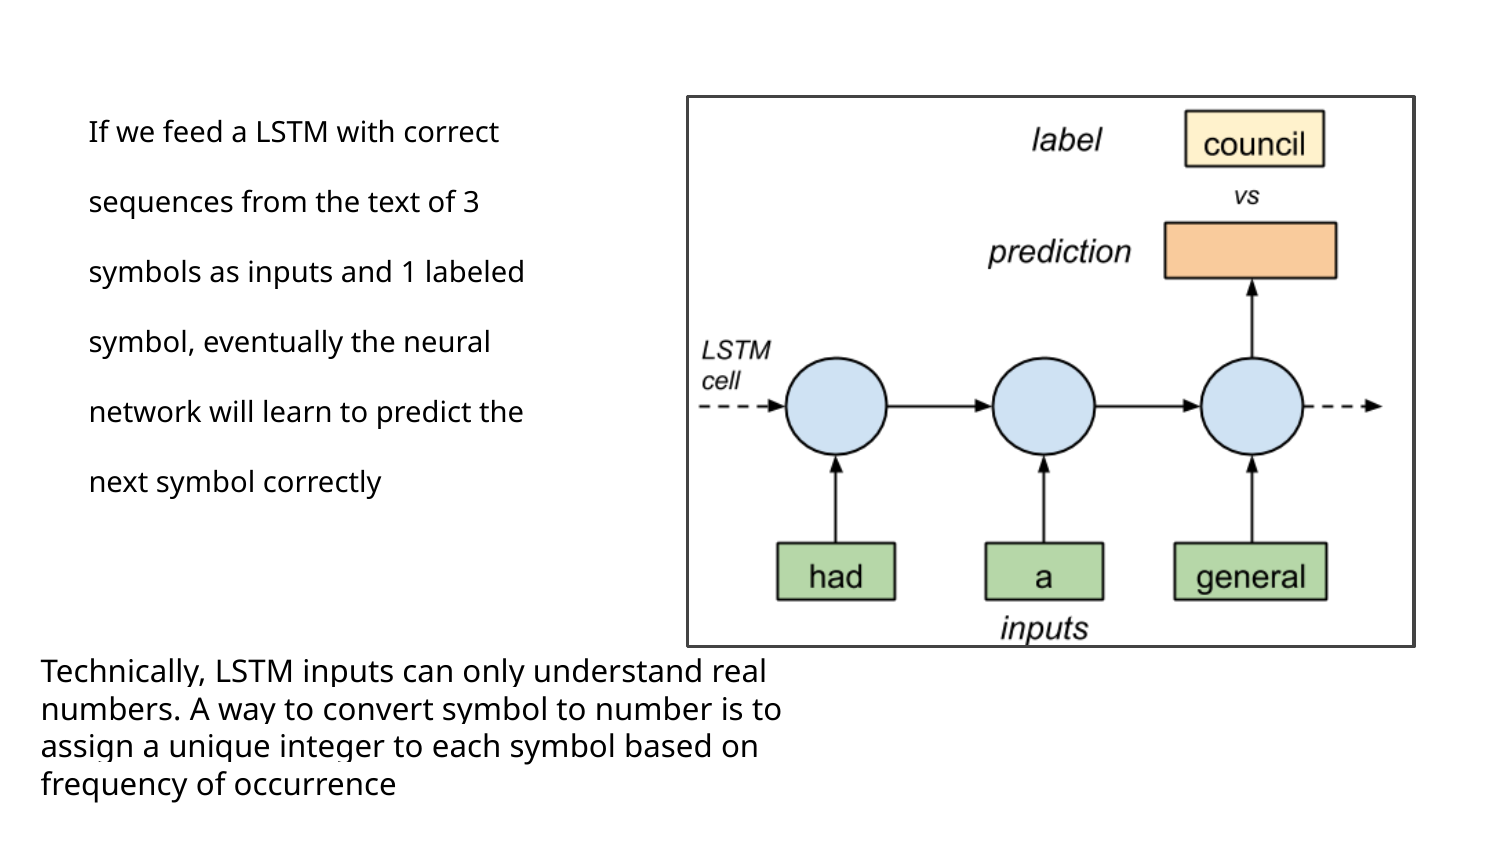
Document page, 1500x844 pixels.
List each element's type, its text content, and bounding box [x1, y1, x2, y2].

text_box Technically, LSTM inputs can only understand real numbers. A way to convert symbol to number is to assign a unique integer to each symbol based on frequency of occurrence [25, 636, 805, 806]
picture [689, 98, 1413, 646]
text_box If we feed a LSTM with correct sequences from the text of 3 symbols as inputs and 1 labeled symbol, eventually the neural network will learn to predict the next symbol correctly [73, 37, 566, 540]
